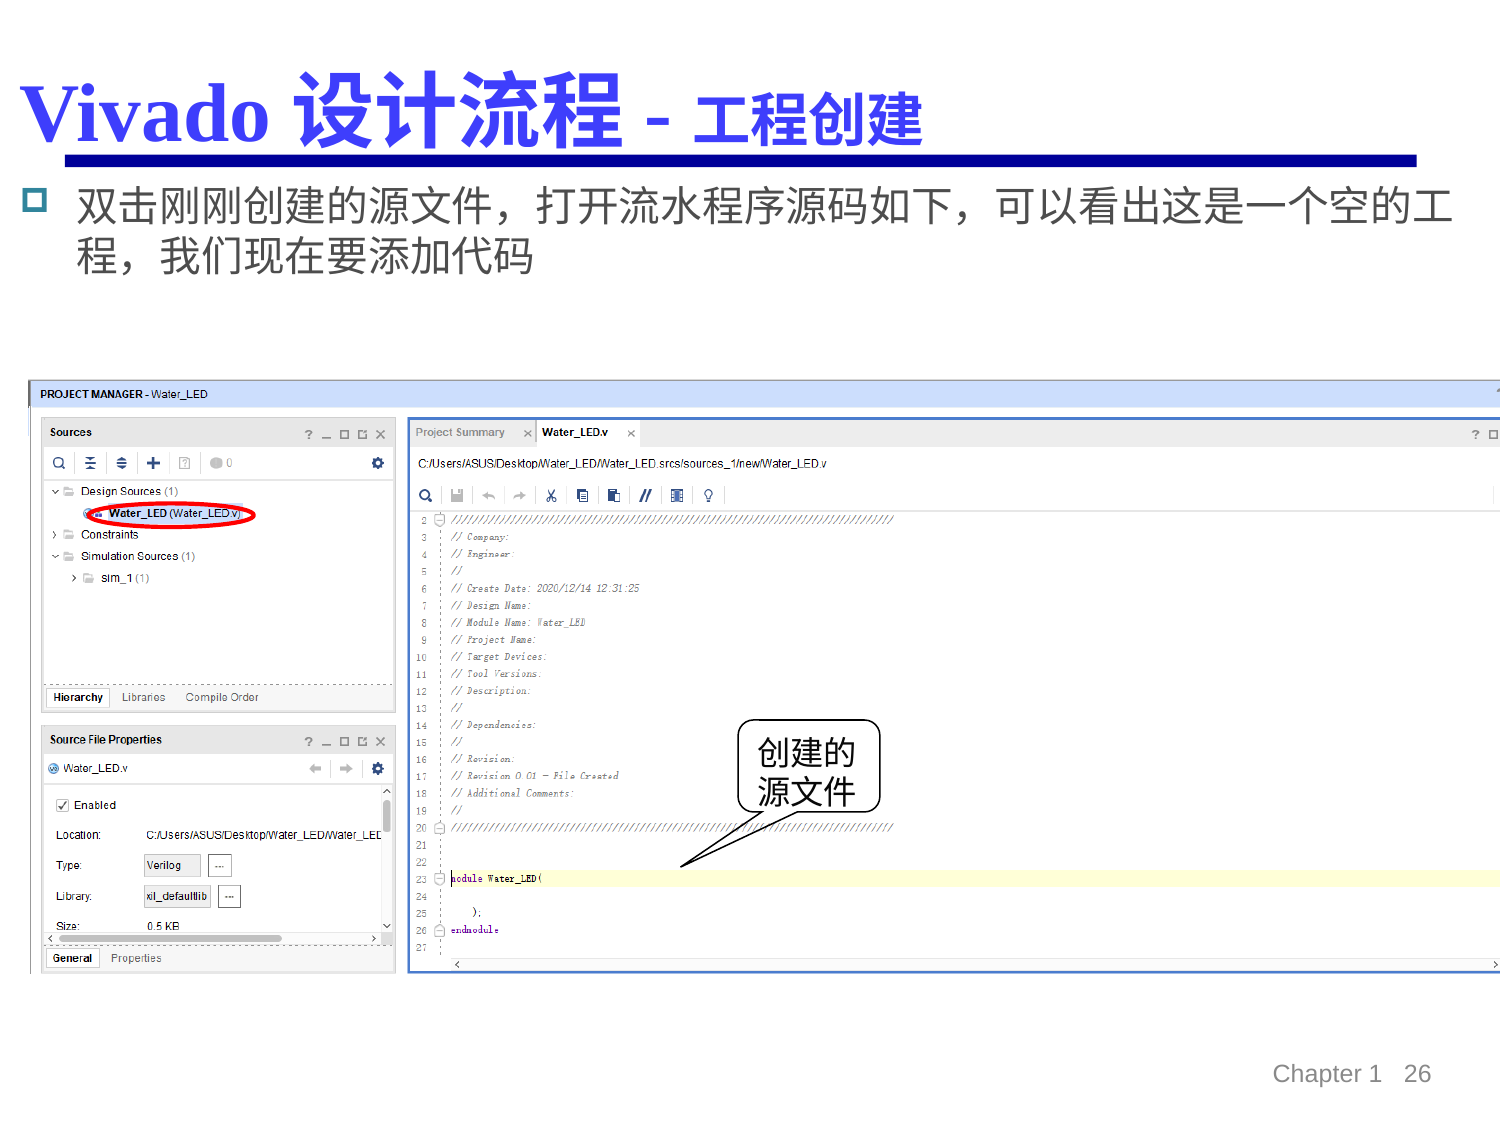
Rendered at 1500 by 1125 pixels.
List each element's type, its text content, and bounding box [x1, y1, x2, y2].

slide_number Chapter 1 26 [1246, 1042, 1447, 1103]
list 双击刚刚创建的源文件，打开流水程序源码如下，可以看出这是一个空的工程，我们现在要添加代码 [4, 172, 1500, 799]
text_box Vivado设计流程-工程创建 [4, 29, 1296, 172]
picture [28, 379, 1500, 975]
